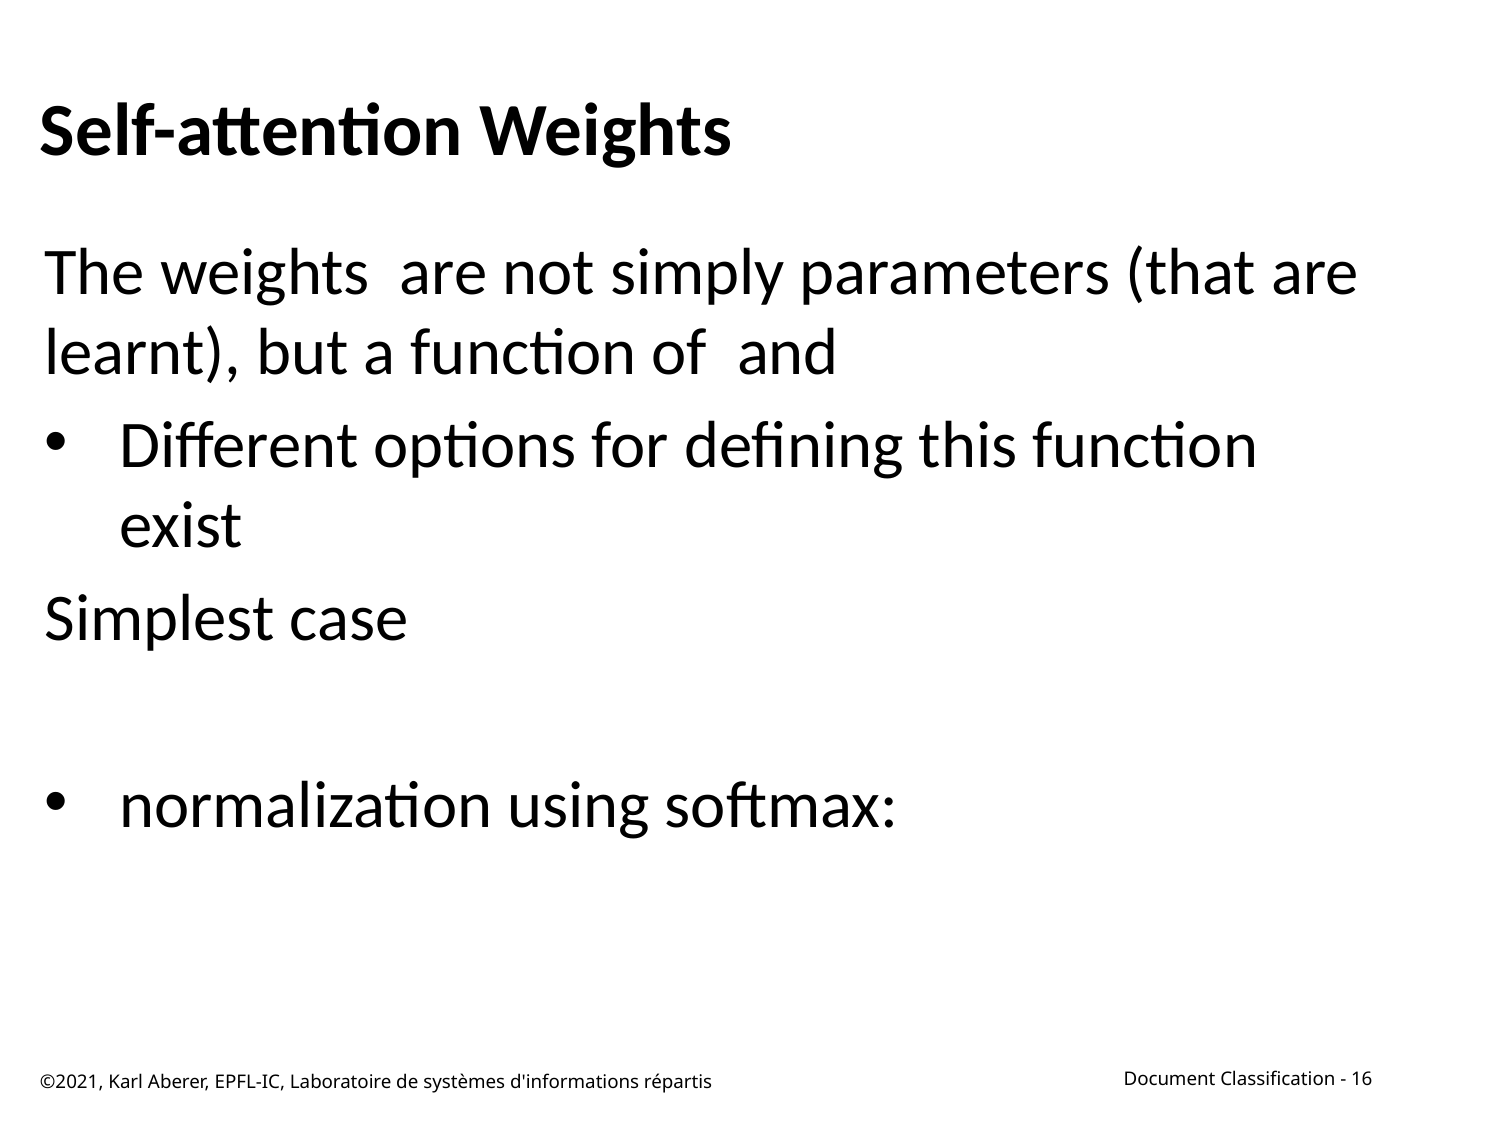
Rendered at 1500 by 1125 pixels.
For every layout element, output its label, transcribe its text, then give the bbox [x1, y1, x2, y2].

footer ©2021, Karl Aberer, EPFL-IC, Laboratoire de systèmes d'informations répartis [24, 1062, 988, 1101]
title Self-attention Weights [24, 49, 1388, 201]
